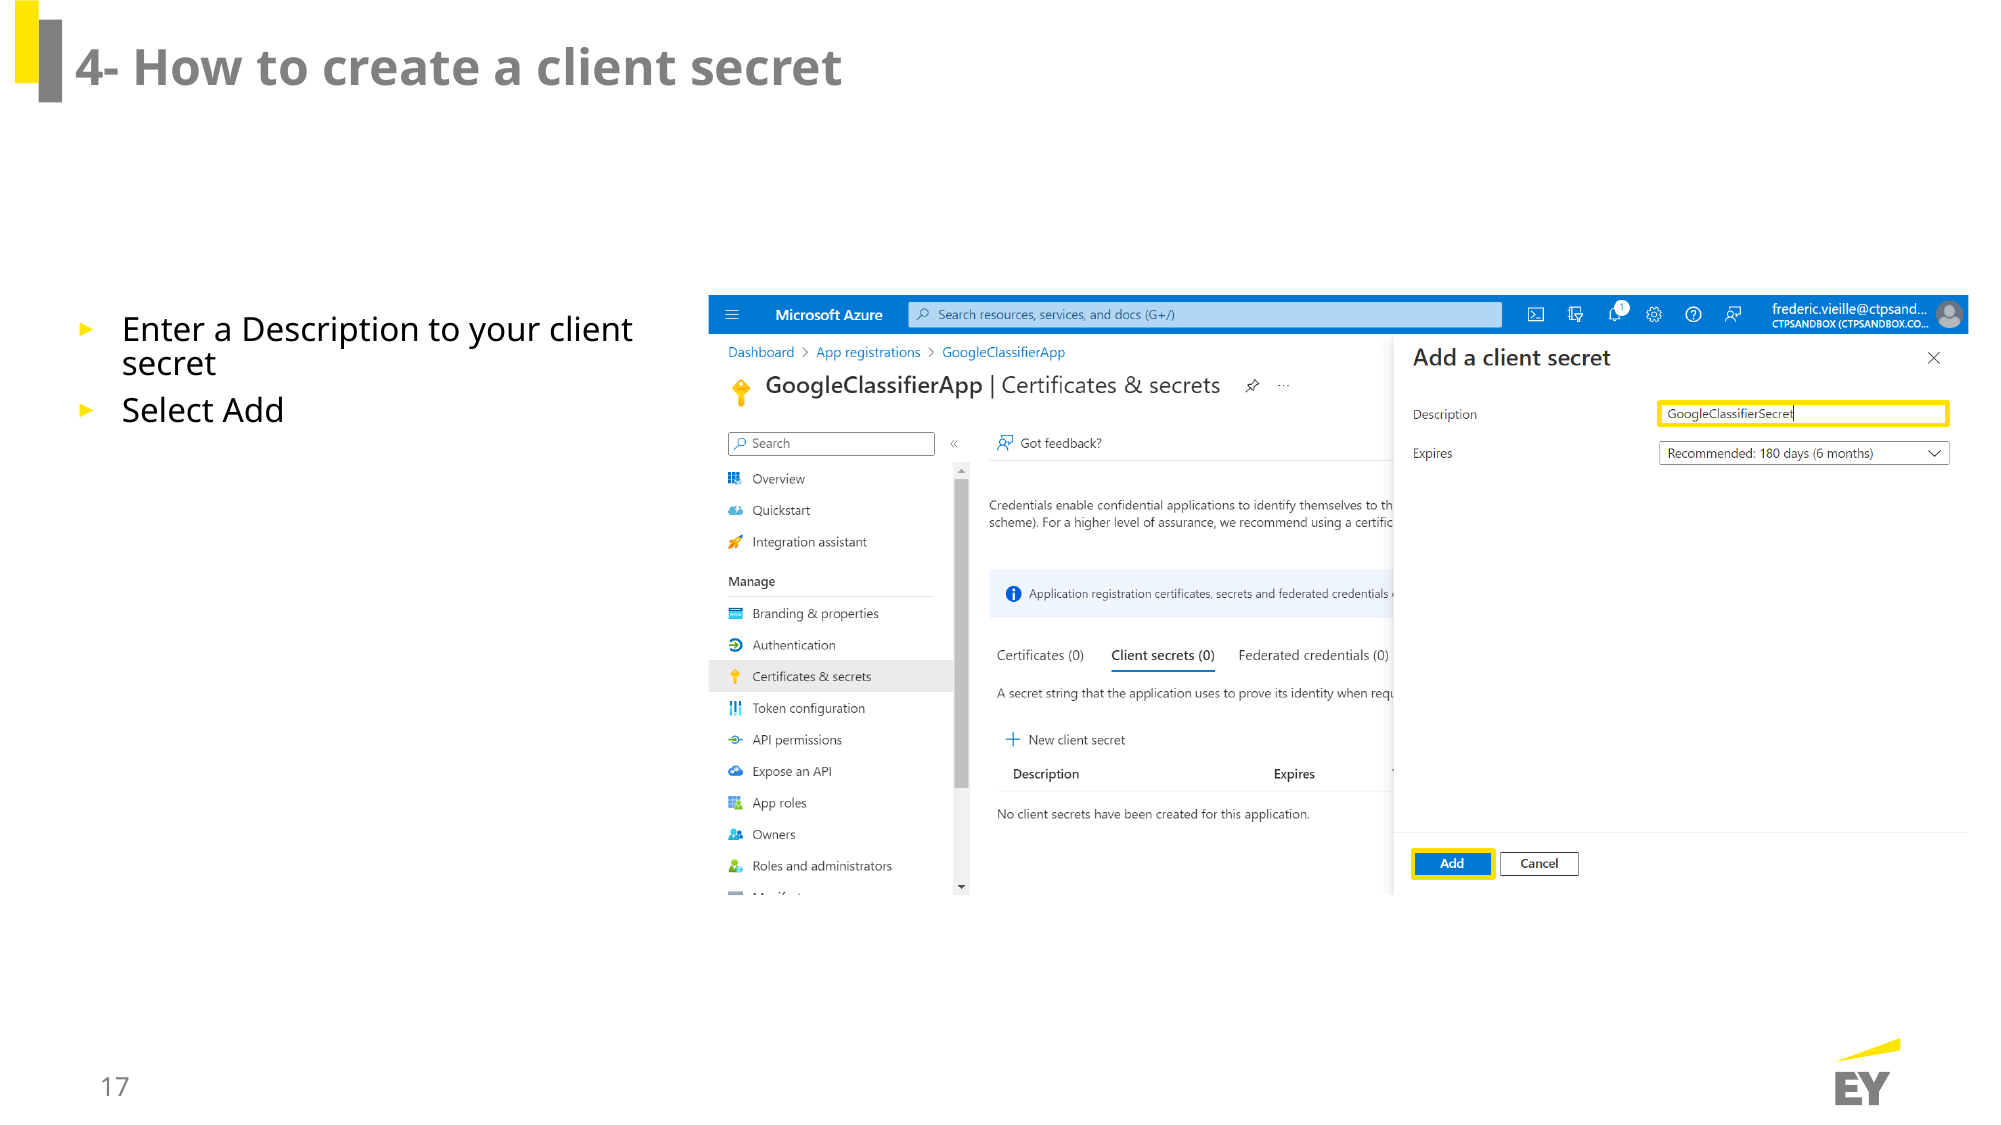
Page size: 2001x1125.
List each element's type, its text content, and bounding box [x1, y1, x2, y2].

picture [708, 294, 1969, 895]
text_box [37, 18, 64, 104]
text_box Enter a Description to your client secret Select Add [74, 308, 683, 429]
text_box [13, 0, 41, 85]
title 4- How to create a client secret [75, 45, 1933, 103]
